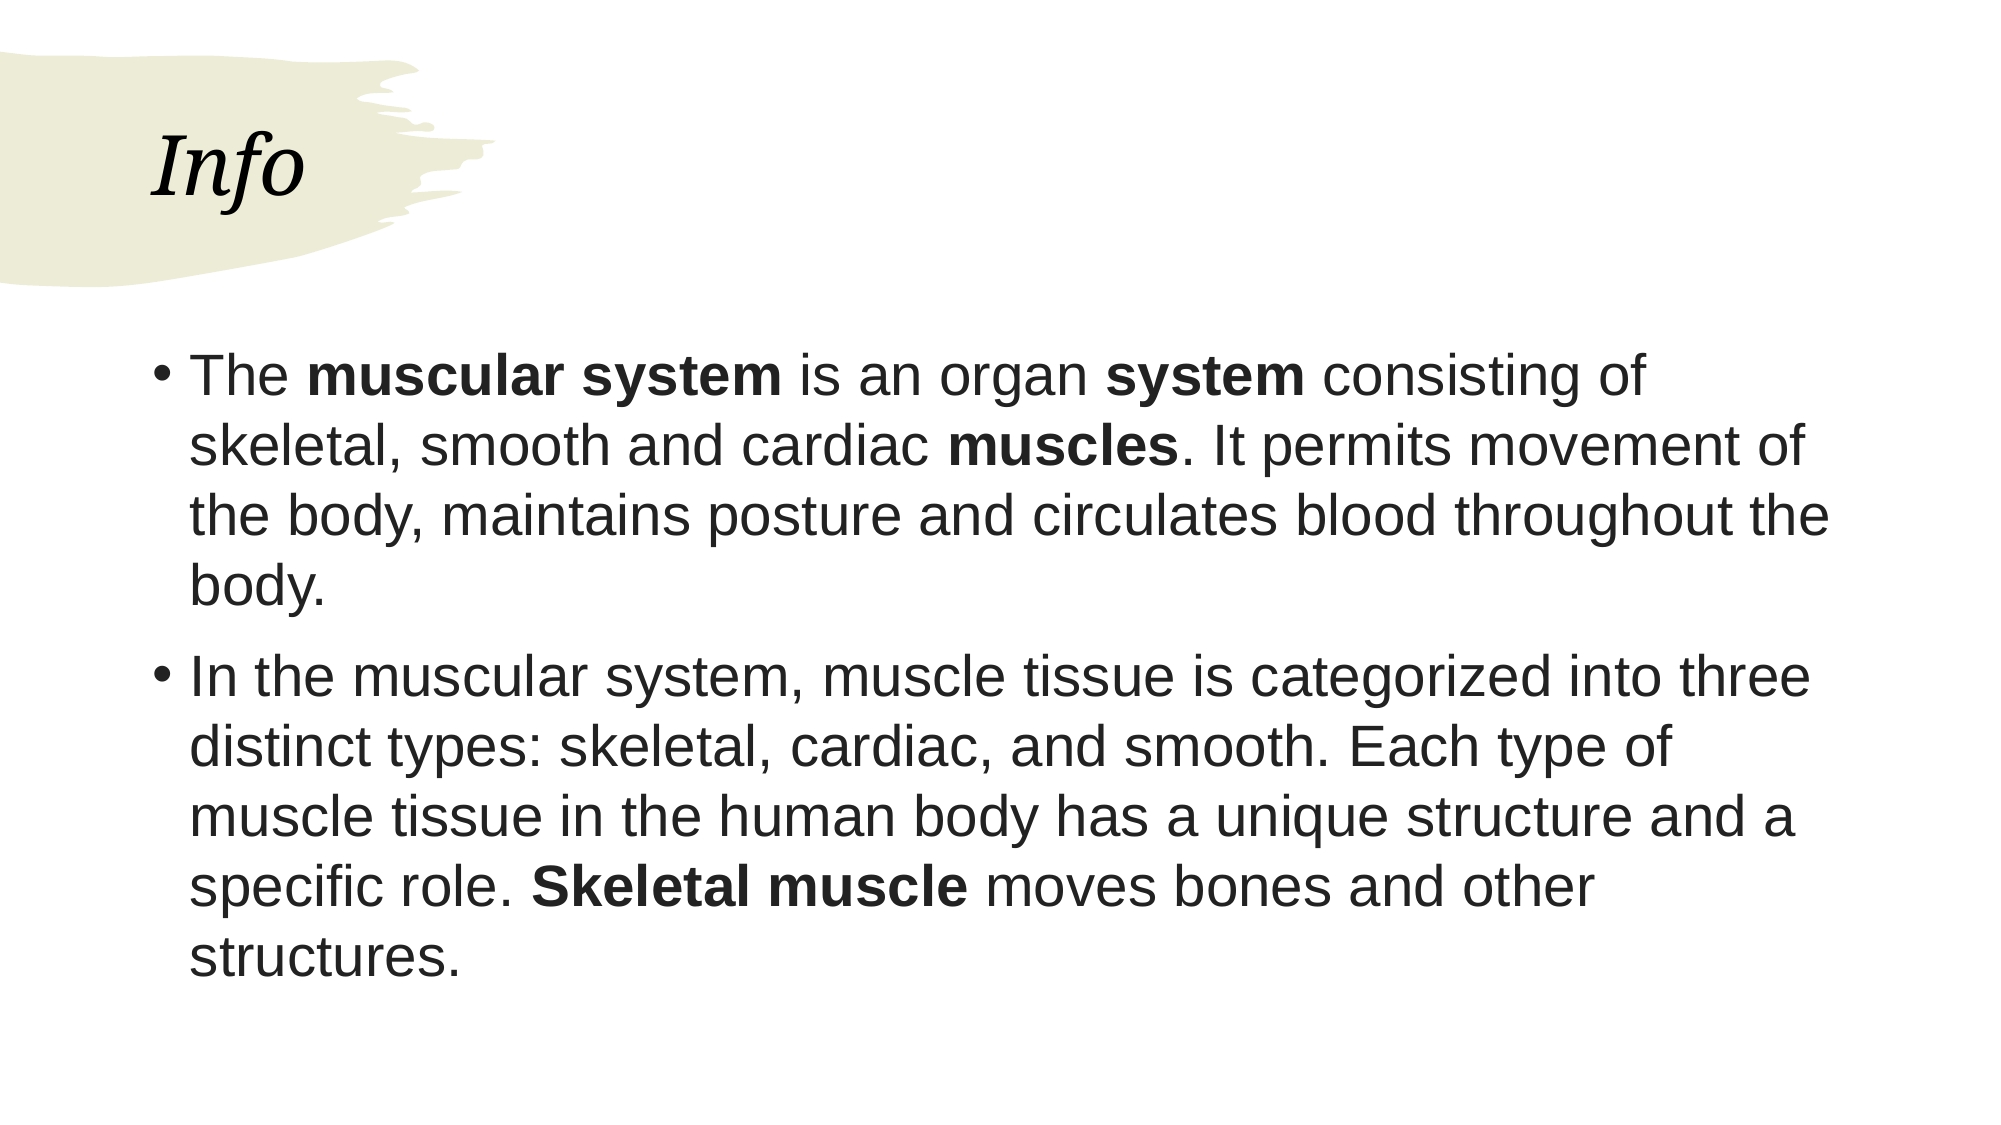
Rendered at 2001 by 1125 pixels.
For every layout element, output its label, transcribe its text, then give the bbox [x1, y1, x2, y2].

list The muscular system is an organ system consisting of skeletal, smooth and cardiac muscles. It permits movement of the body, maintains posture and circulates blood throughout the body. In the muscular system, muscle tissue is categorized into three distinct types: skeletal, cardiac, and smooth. Each type of muscle tissue in the human body has a unique structure and a specific role. Skeletal muscle moves bones and other structures. [137, 329, 1863, 1013]
title Info [137, 59, 1863, 278]
